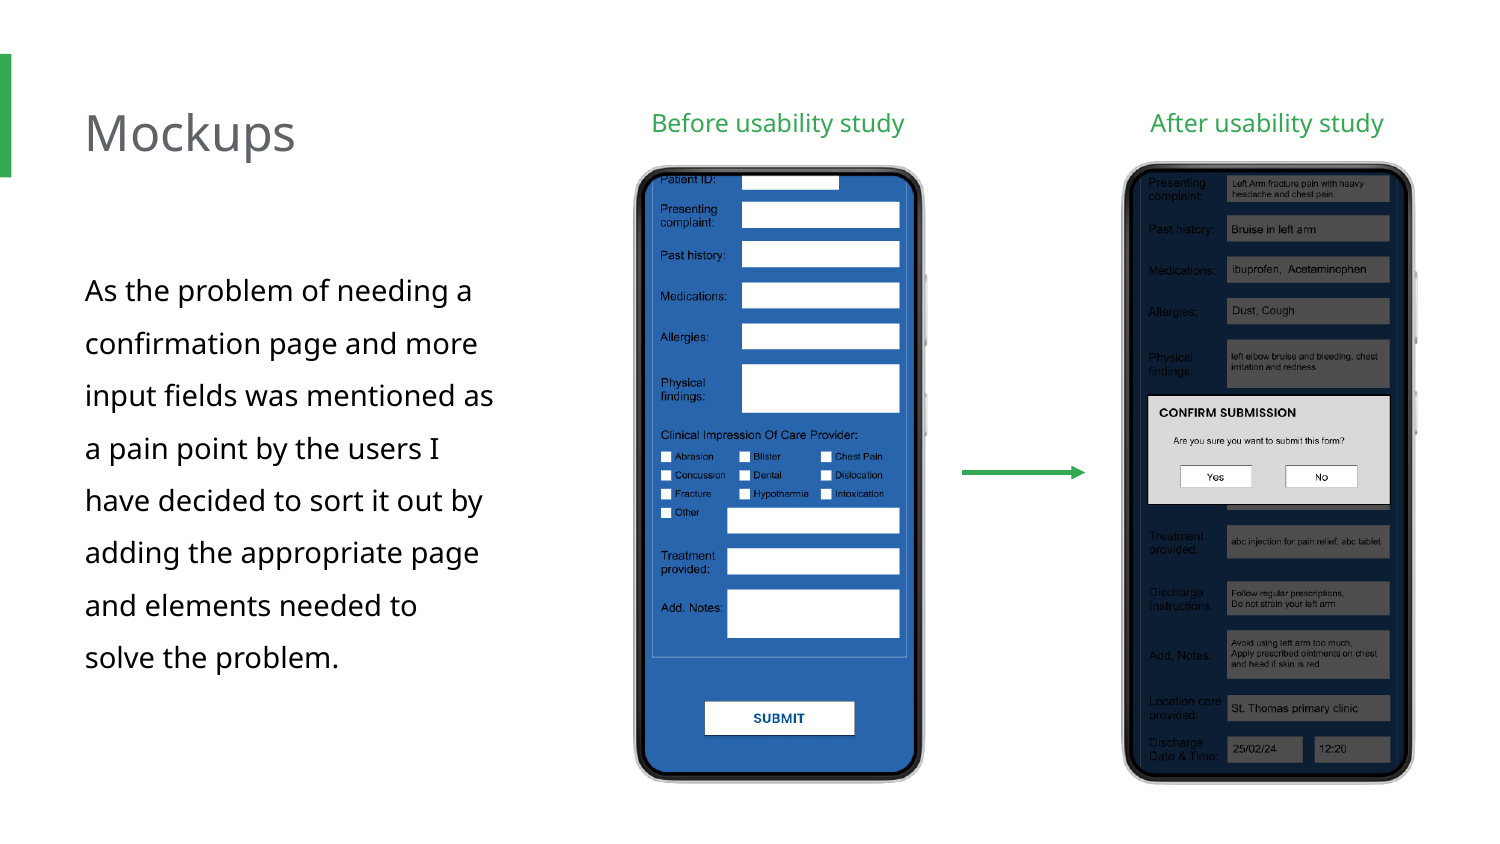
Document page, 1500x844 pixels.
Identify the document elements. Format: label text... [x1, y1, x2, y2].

picture [1112, 161, 1420, 787]
text_box As the problem of needing a confirmation page and more input fields was mentioned as a pain point by the users I have decided to sort it out by adding the appropriate page and elements needed to solve the problem. [84, 240, 511, 743]
text_box Before usability study [585, 92, 972, 188]
picture [627, 161, 929, 787]
text_box After usability study [1074, 92, 1461, 188]
text_box Mockups [84, 85, 1234, 176]
